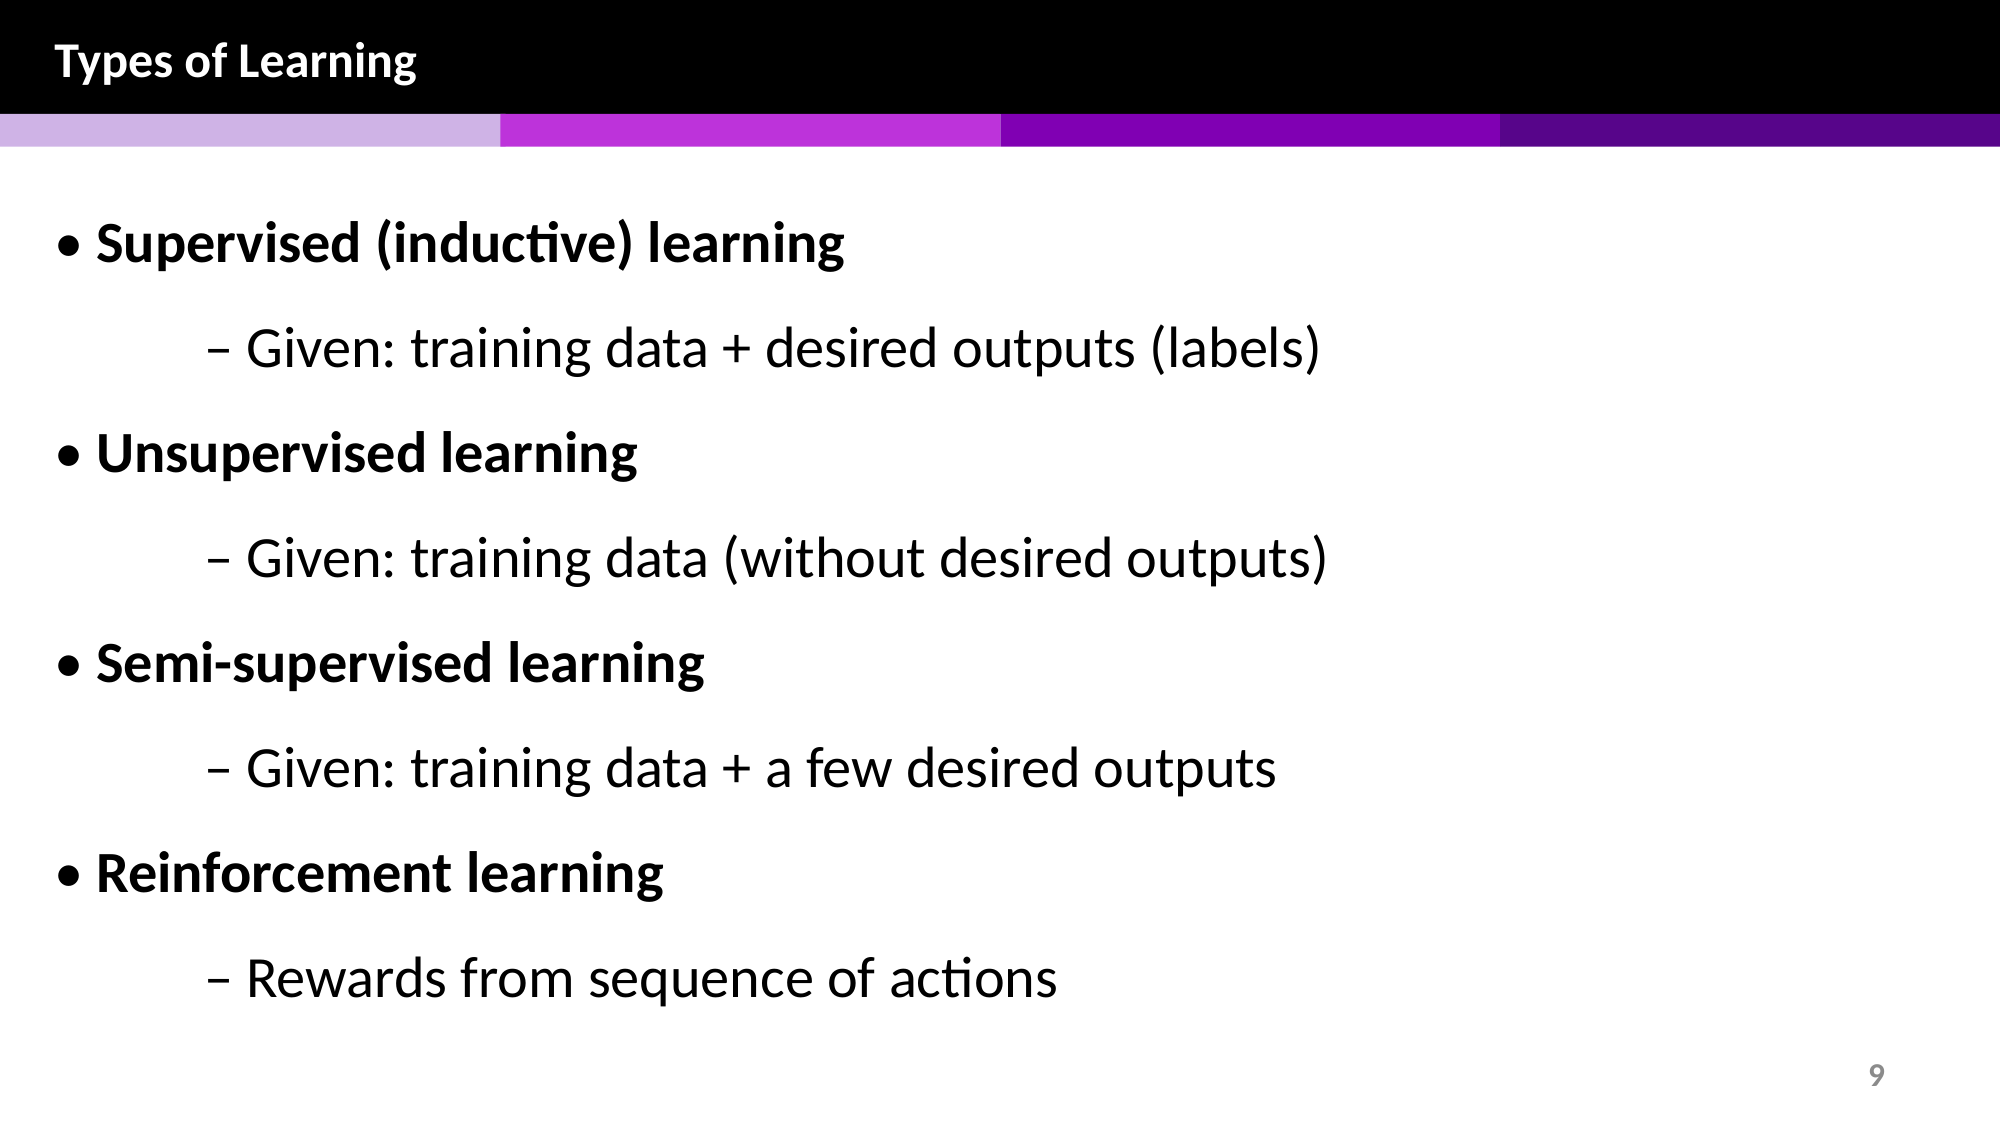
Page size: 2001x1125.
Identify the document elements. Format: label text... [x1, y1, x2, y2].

text_box Types of Learning [39, 1, 1964, 114]
text_box • Supervised (inductive) learning – Given: training data + desired outputs (labels) • Unsupervised learning – Given: training data (without desired outputs) • Semi-supervised learning – Given: training data + a few desired outputs • Reinforcement learning – Rewards from sequence of actions [39, 162, 1983, 1044]
